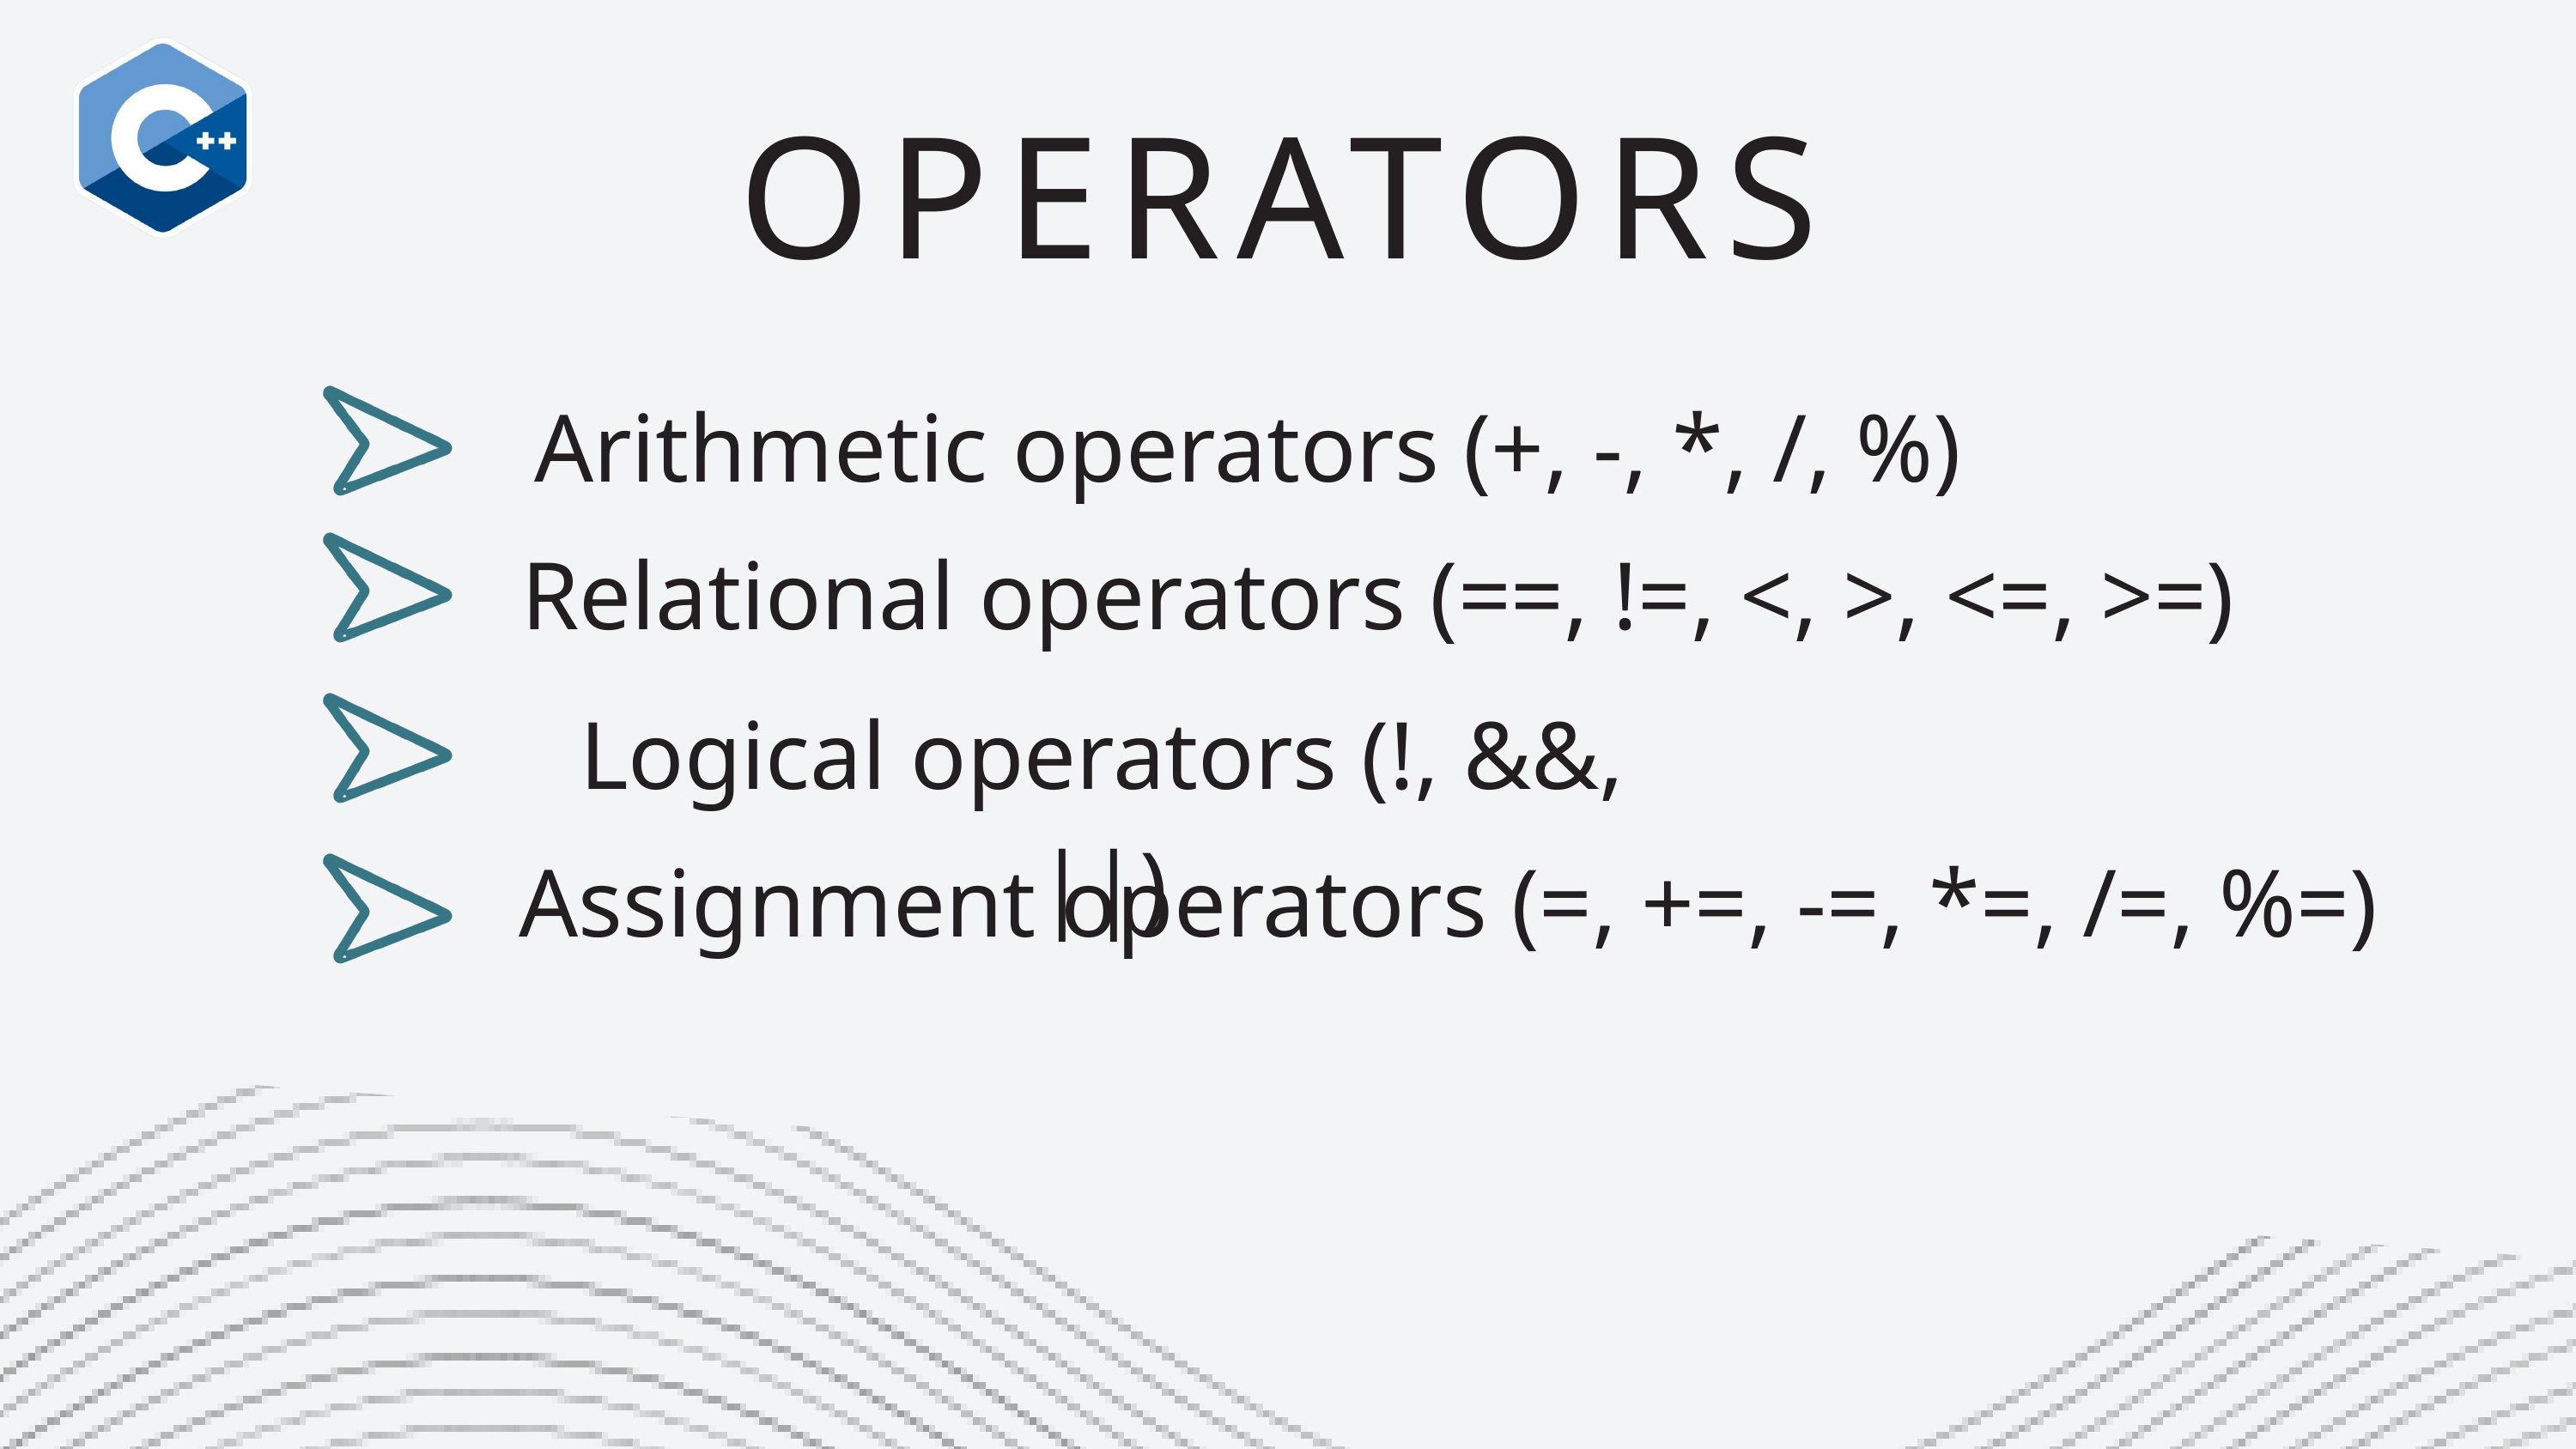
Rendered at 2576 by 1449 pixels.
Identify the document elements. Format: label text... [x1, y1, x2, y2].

text_box Relational operators (==, !=, <, >, <=, >=) [507, 518, 2251, 649]
text_box [39, 27, 286, 250]
text_box OPERATORS [320, 59, 2239, 293]
text_box Assignment operators (=, +=, -=, *=, /=, %=) [507, 825, 2392, 956]
text_box [320, 530, 453, 644]
text_box [320, 852, 453, 965]
text_box [0, 1065, 2576, 1449]
text_box Logical operators (!, &&, ||) [507, 677, 1698, 825]
text_box Arithmetic operators (+, -, *, /, %) [507, 370, 1990, 501]
text_box [320, 384, 453, 497]
text_box [320, 691, 453, 804]
